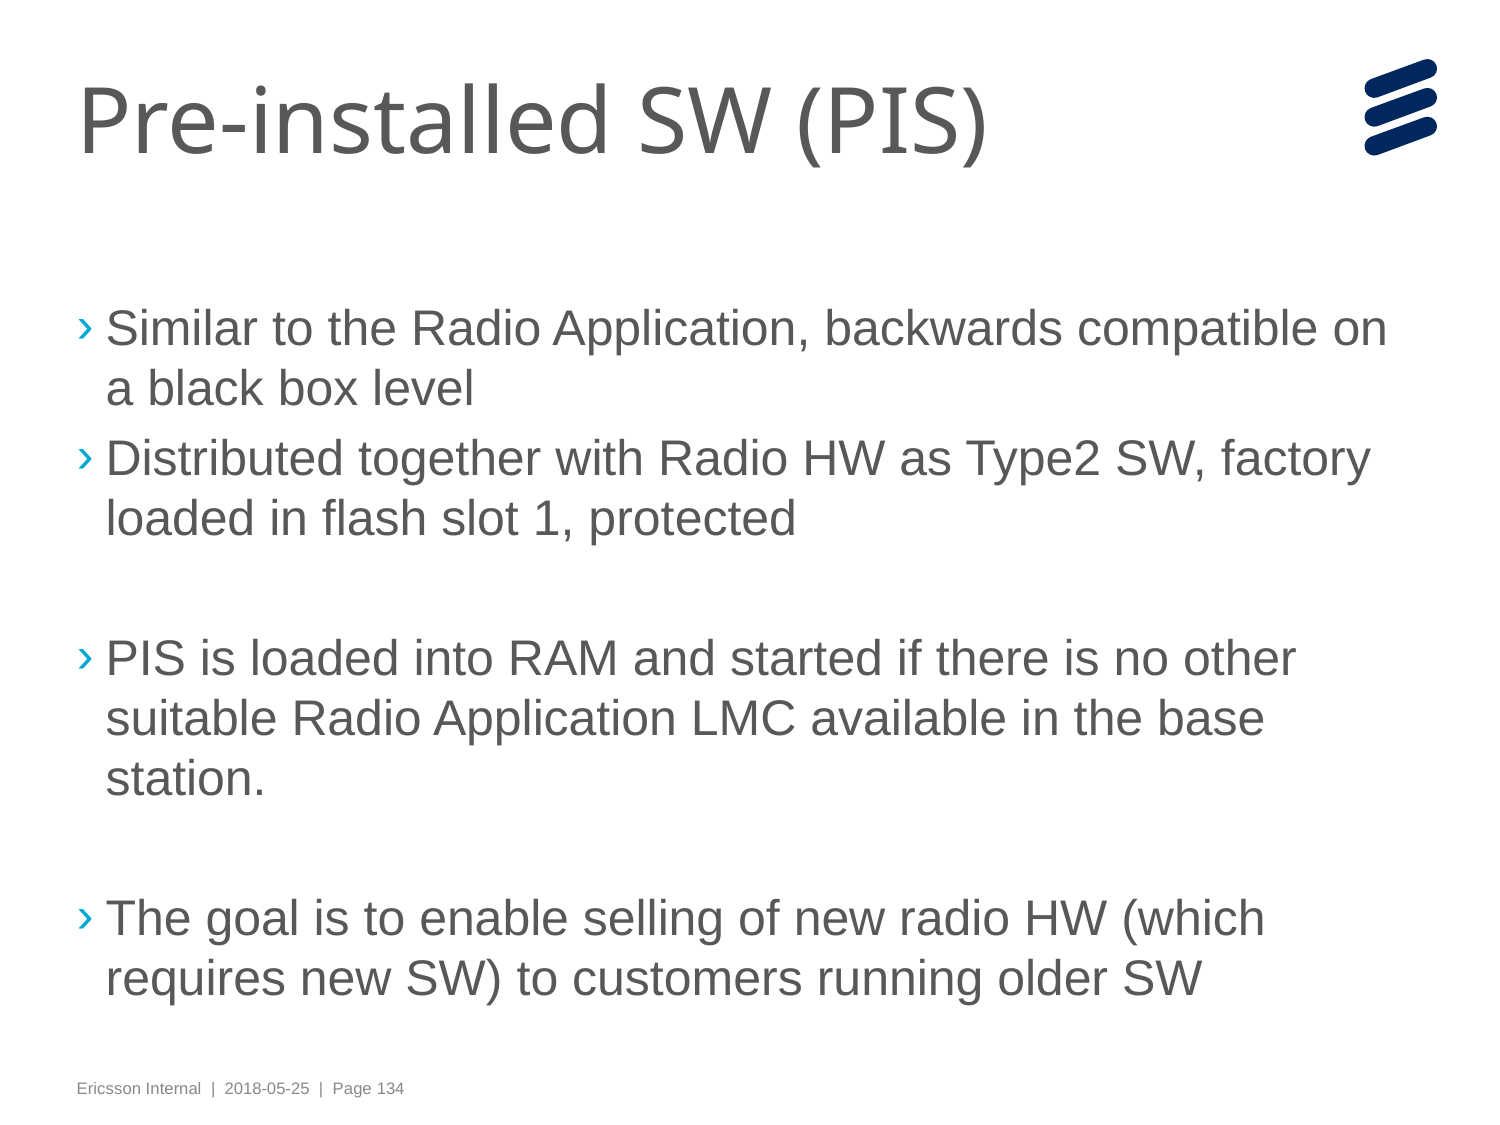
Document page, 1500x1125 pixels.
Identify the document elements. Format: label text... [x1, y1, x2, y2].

text_box Similar to the Radio Application, backwards compatible on a black box level Distributed together with Radio HW as Type2 SW, factory loaded in flash slot 1, protected PIS is loaded into RAM and started if there is no other suitable Radio Application LMC available in the base station. The goal is to enable selling of new radio HW (which requires new SW) to customers running older SW [65, 295, 1436, 1060]
title Pre-installed SW (PIS) [64, 39, 1295, 218]
